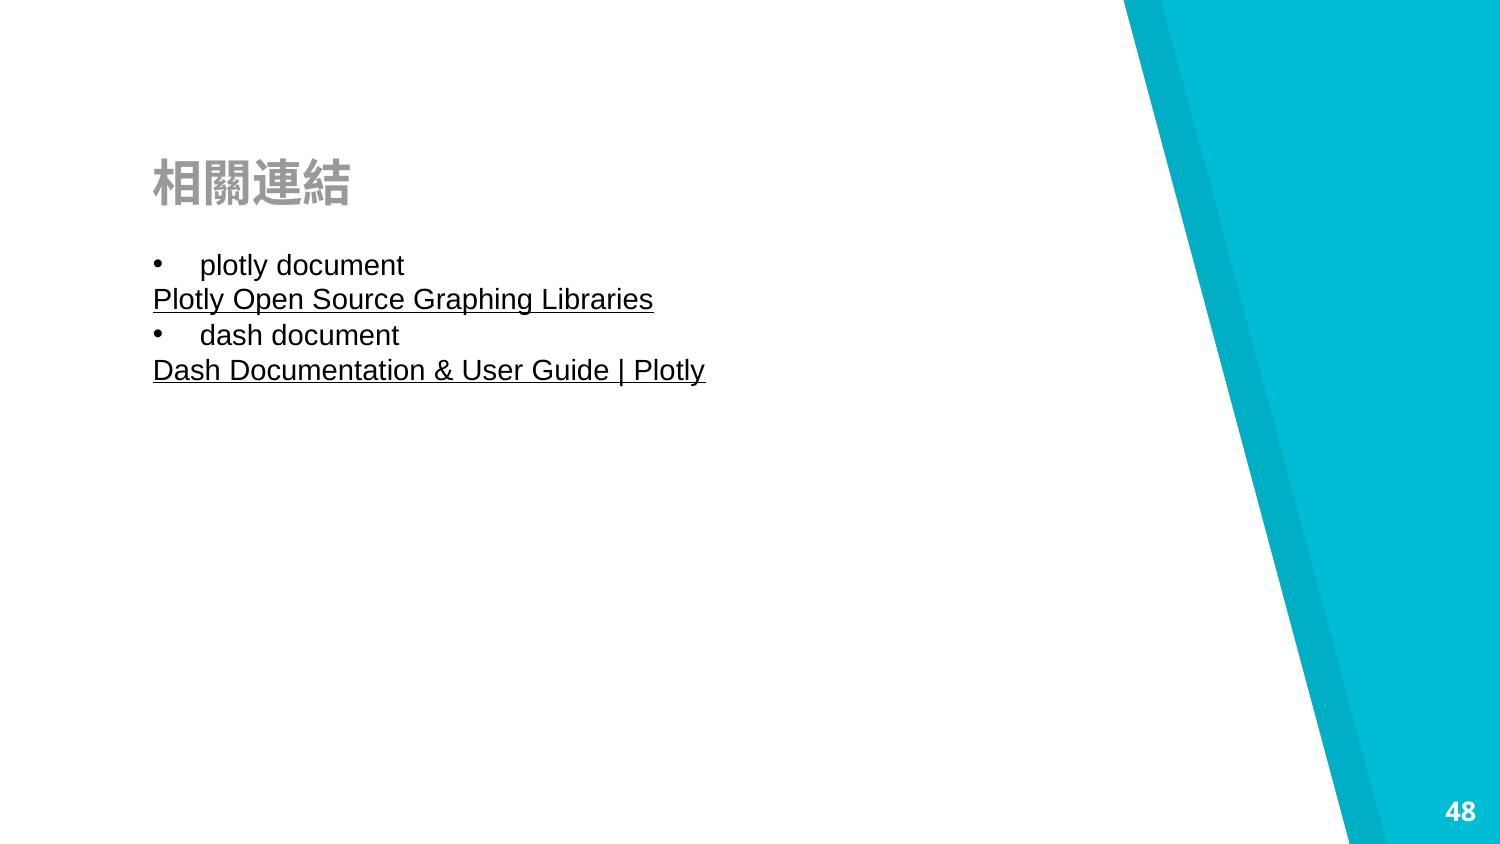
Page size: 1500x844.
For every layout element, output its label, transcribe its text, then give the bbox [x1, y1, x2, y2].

text_box plotly document Plotly Open Source Graphing Libraries dash document Dash Documentation & User Guide | Plotly [137, 238, 1195, 394]
slide_number 48 [1401, 779, 1492, 844]
title 相關連結 [137, 159, 926, 227]
